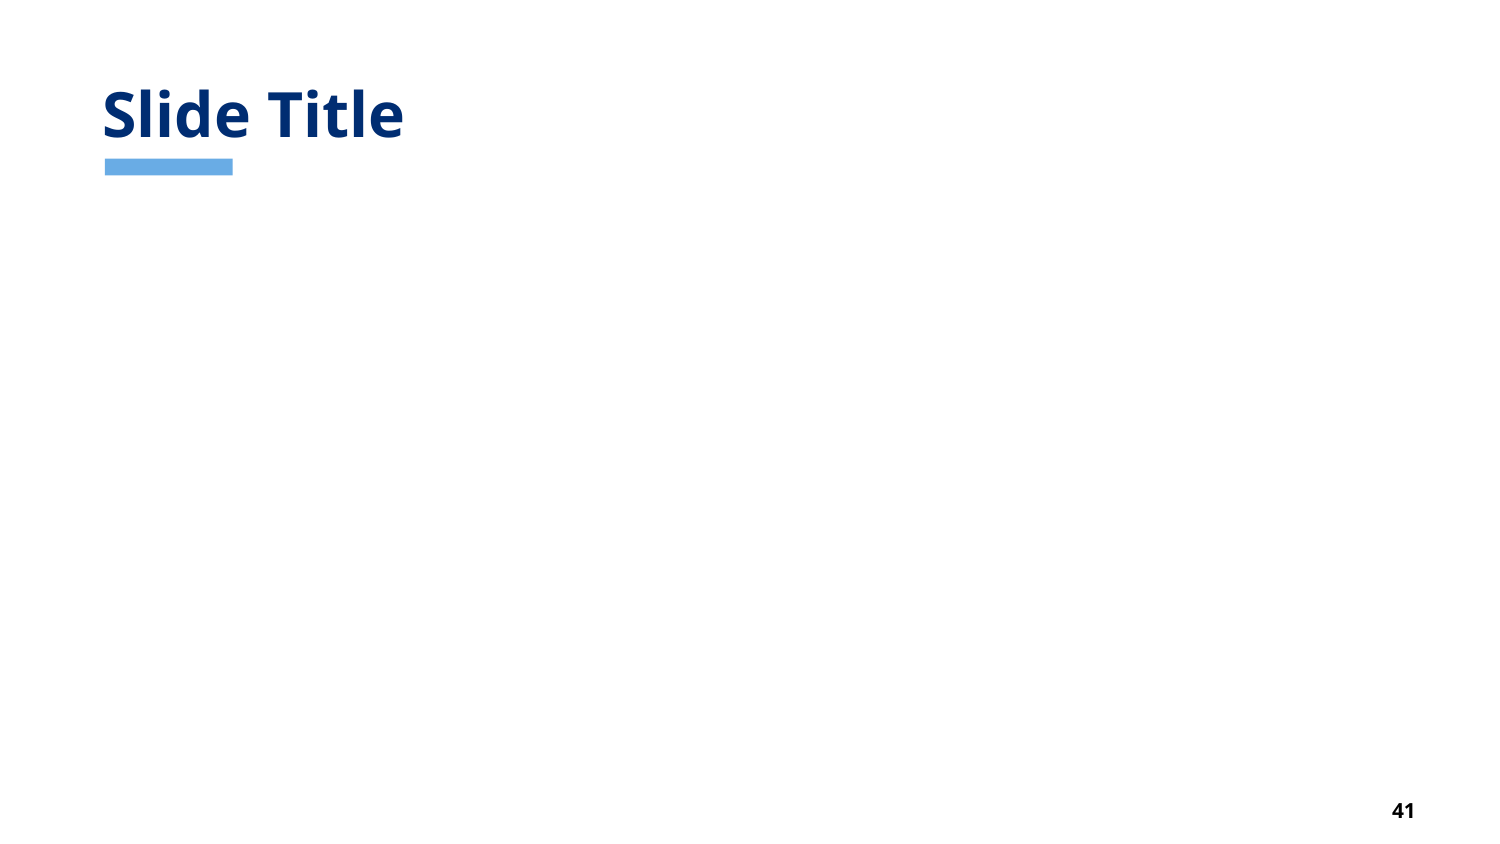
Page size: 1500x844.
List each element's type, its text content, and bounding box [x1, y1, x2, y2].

title Slide Title [87, 17, 1414, 159]
